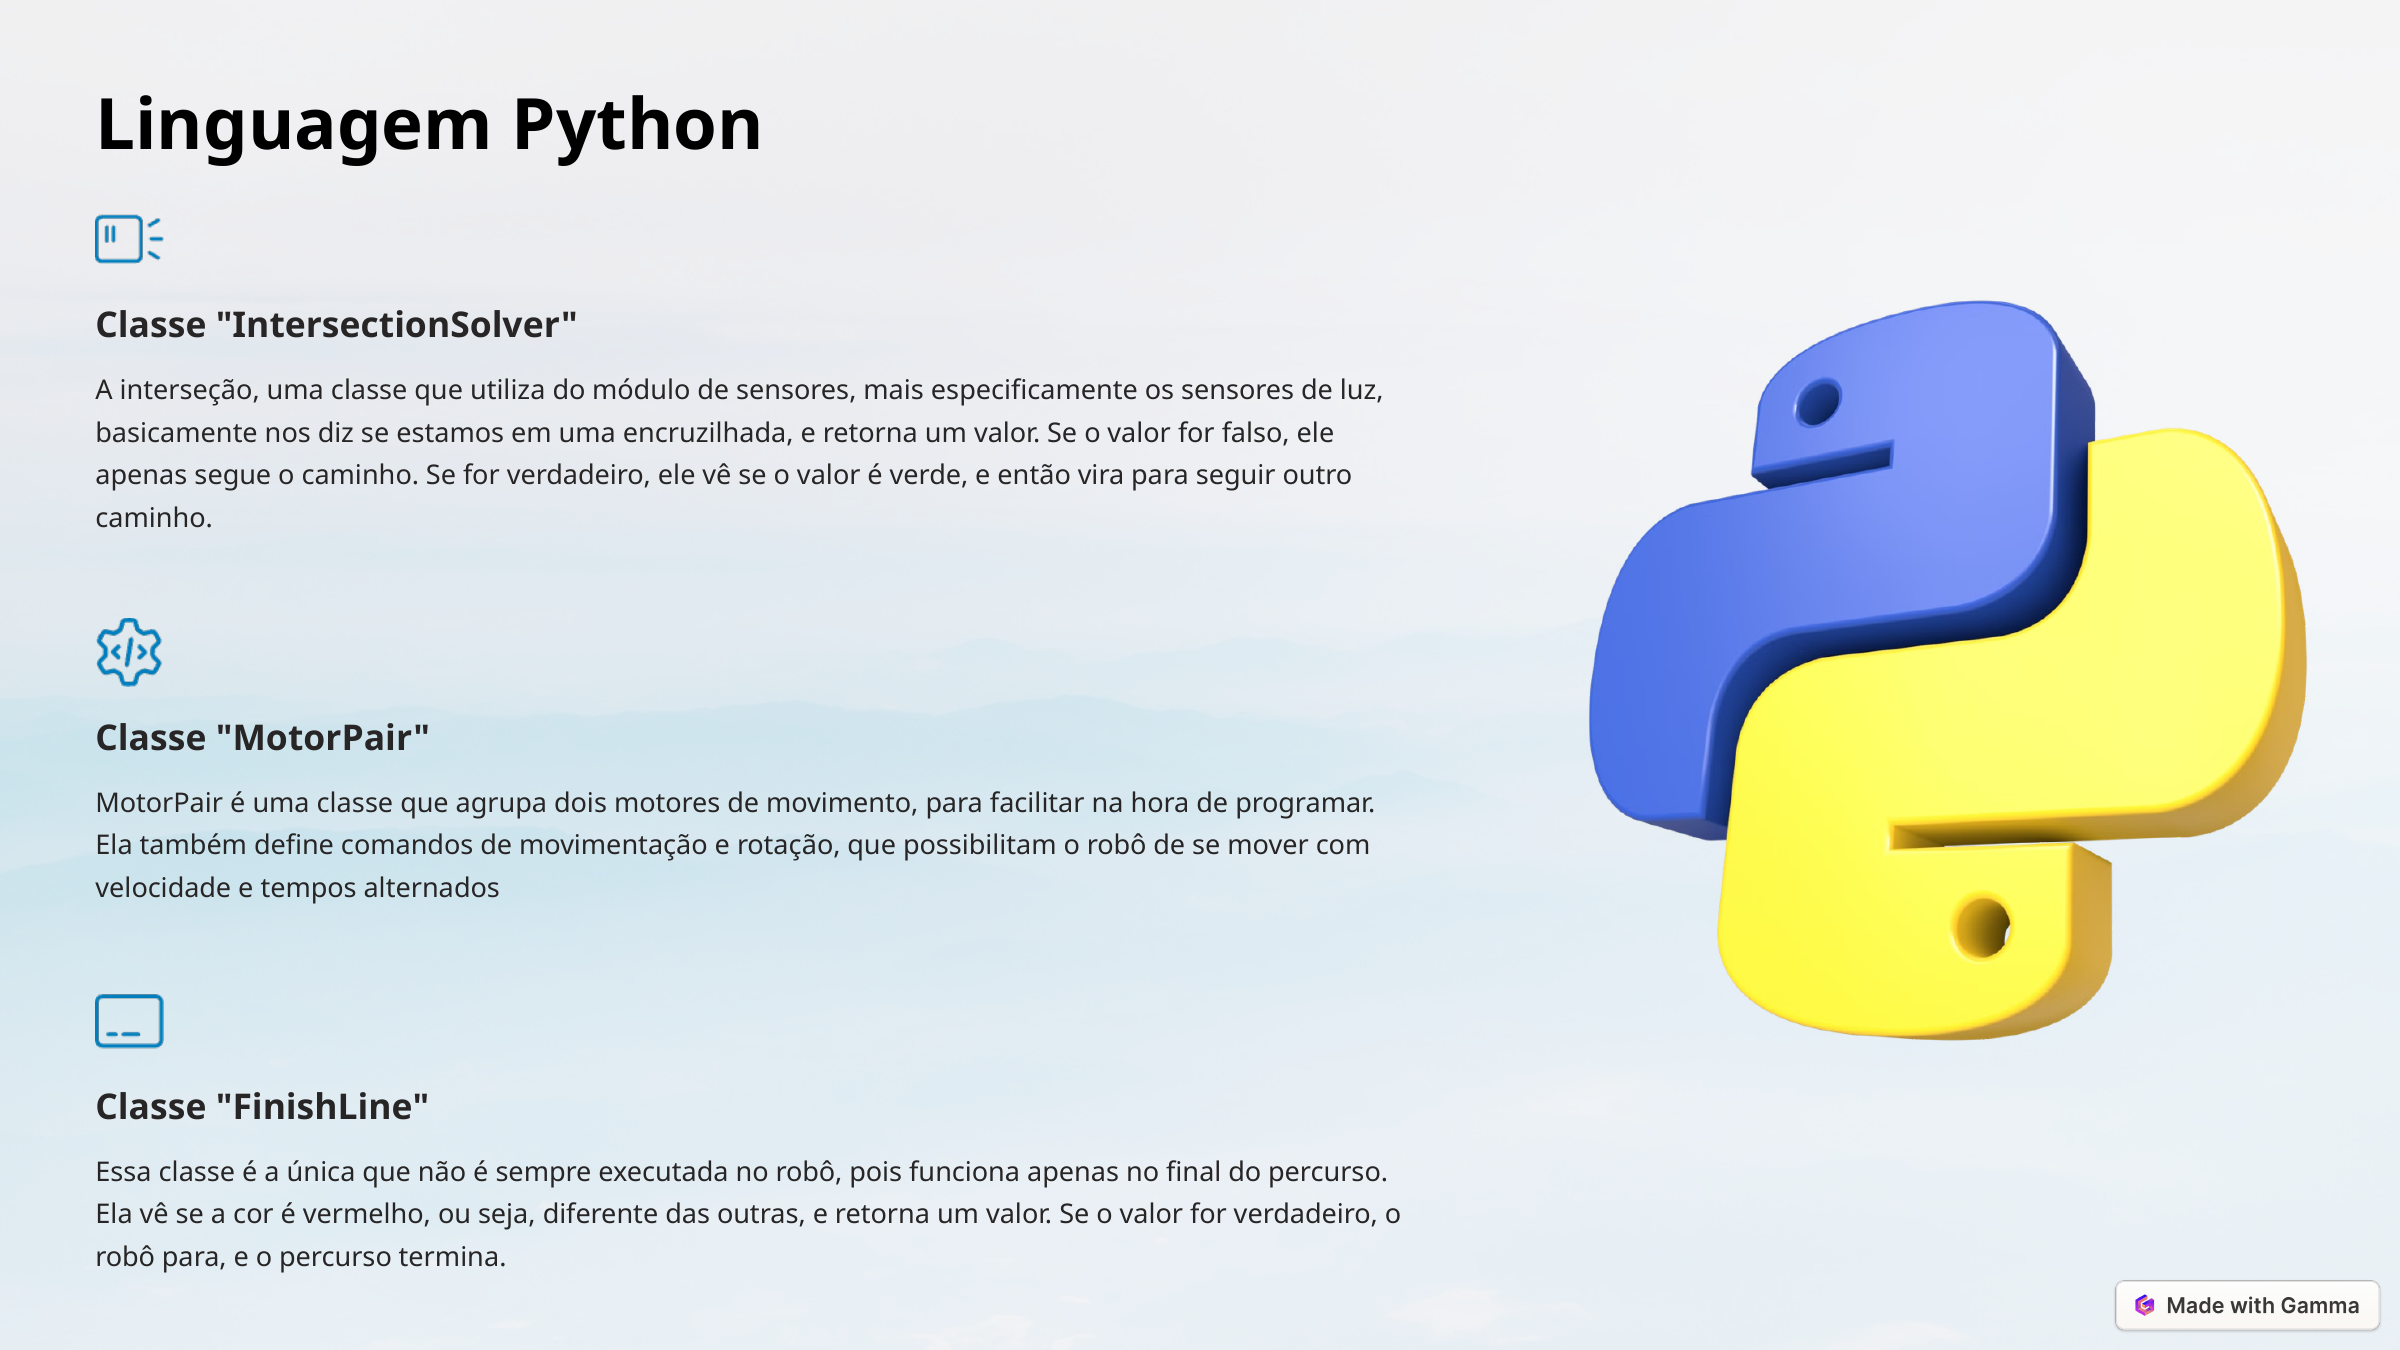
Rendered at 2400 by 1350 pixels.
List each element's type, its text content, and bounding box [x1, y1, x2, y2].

text_box Essa classe é a única que não é sempre executada no robô, pois funciona apenas no final do percurso. Ela vê se a cor é vermelho, ou seja, diferente das outras, e retorna um valor. Se o valor for verdadeiro, o robô para, e o percurso termina. [95, 1143, 1405, 1275]
picture [102, 622, 156, 681]
picture [95, 205, 164, 274]
text_box Classe "FinishLine" [95, 1082, 454, 1128]
picture [95, 987, 164, 1056]
picture [2106, 1271, 2389, 1339]
text_box Classe "IntersectionSolver" [95, 301, 535, 346]
picture [98, 218, 139, 260]
text_box Linguagem Python [95, 75, 812, 165]
text_box MotorPair é uma classe que agrupa dois motores de movimento, para facilitar na hora de programar. Ela também define comandos de movimentação e rotação, que possibilitam o robô de se mover com velocidade e tempos alternados [95, 774, 1405, 906]
picture [99, 999, 160, 1044]
picture [1533, 258, 2366, 1091]
picture [95, 618, 164, 687]
text_box Classe "MotorPair" [95, 713, 454, 759]
text_box A interseção, uma classe que utiliza do módulo de sensores, mais especificamente os sensores de luz, basicamente nos diz se estamos em uma encruzilhada, e retorna um valor. Se o valor for falso, ele apenas segue o caminho. Se for verdadeiro, ele vê se o valor é verde, e então vira para seguir outro caminho. [95, 362, 1405, 537]
